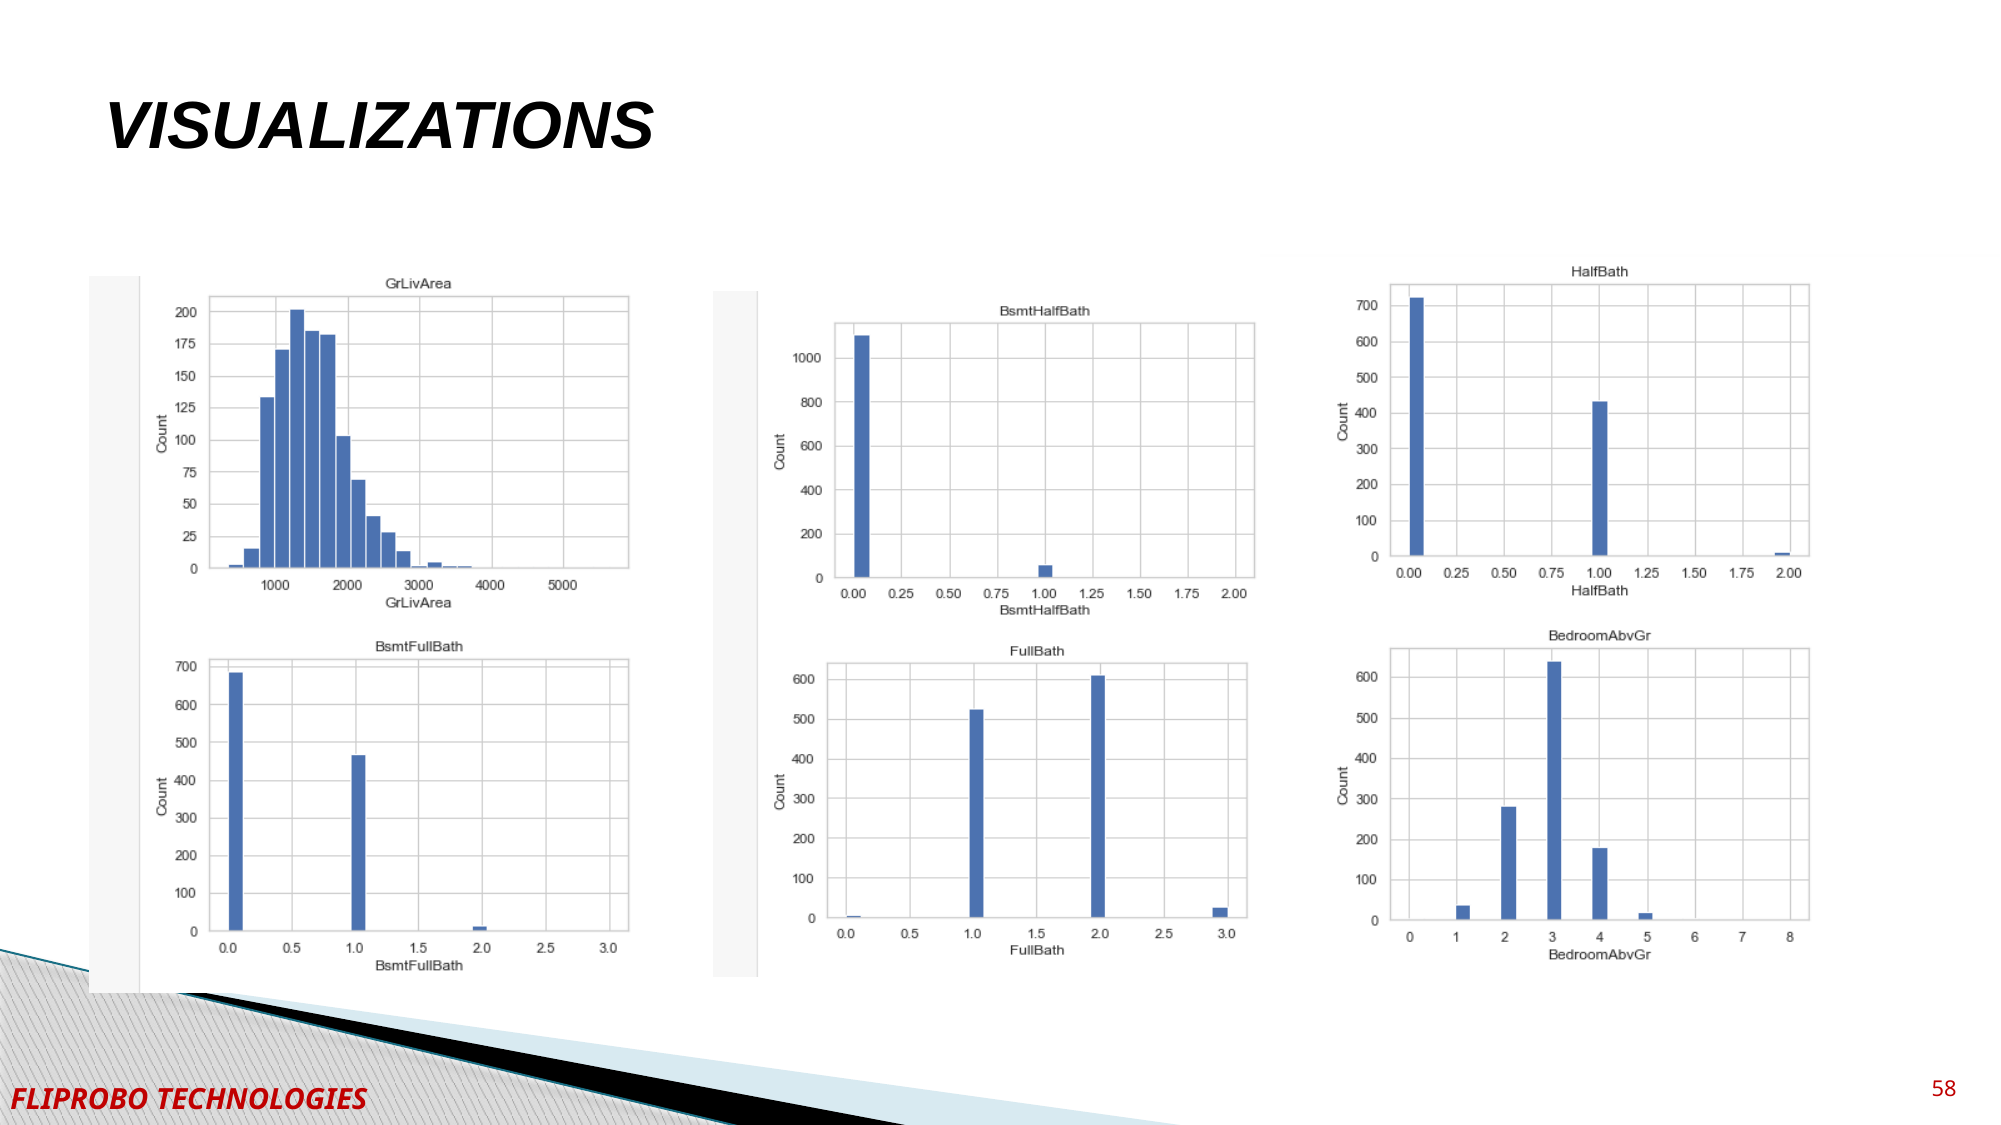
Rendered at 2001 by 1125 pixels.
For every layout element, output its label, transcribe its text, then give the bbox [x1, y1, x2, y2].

picture [88, 254, 2000, 993]
text_box VISUALIZATIONS [89, 74, 1673, 170]
footer FLIPROBO TECHNOLOGIES [0, 1067, 510, 1125]
slide_number 58 [1891, 1051, 1972, 1112]
